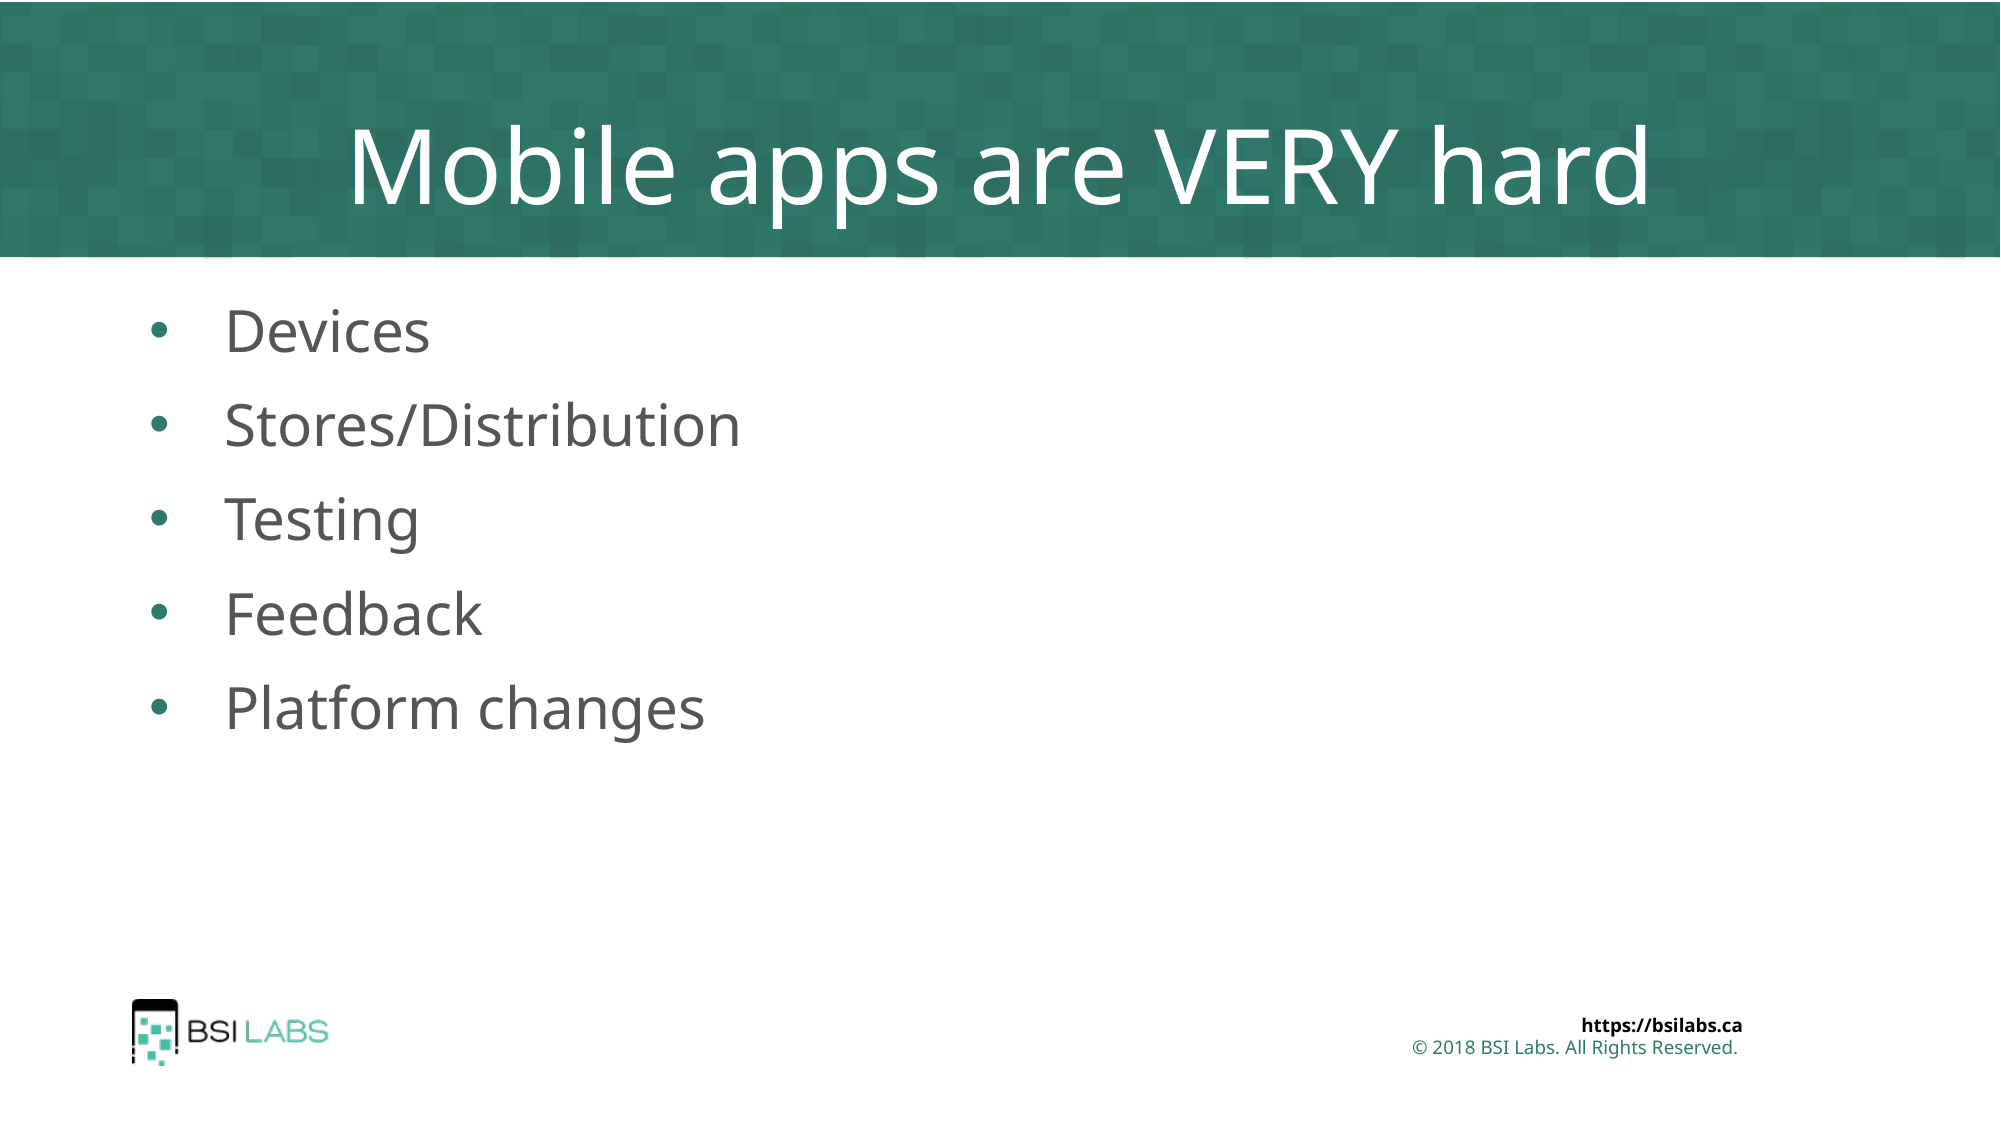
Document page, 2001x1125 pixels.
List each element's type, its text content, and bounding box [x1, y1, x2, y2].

title Mobile apps are VERY hard [132, 73, 1868, 233]
picture [132, 999, 329, 1066]
list Devices Stores/Distribution Testing Feedback Platform changes [134, 286, 1866, 962]
picture [0, 3, 2000, 259]
